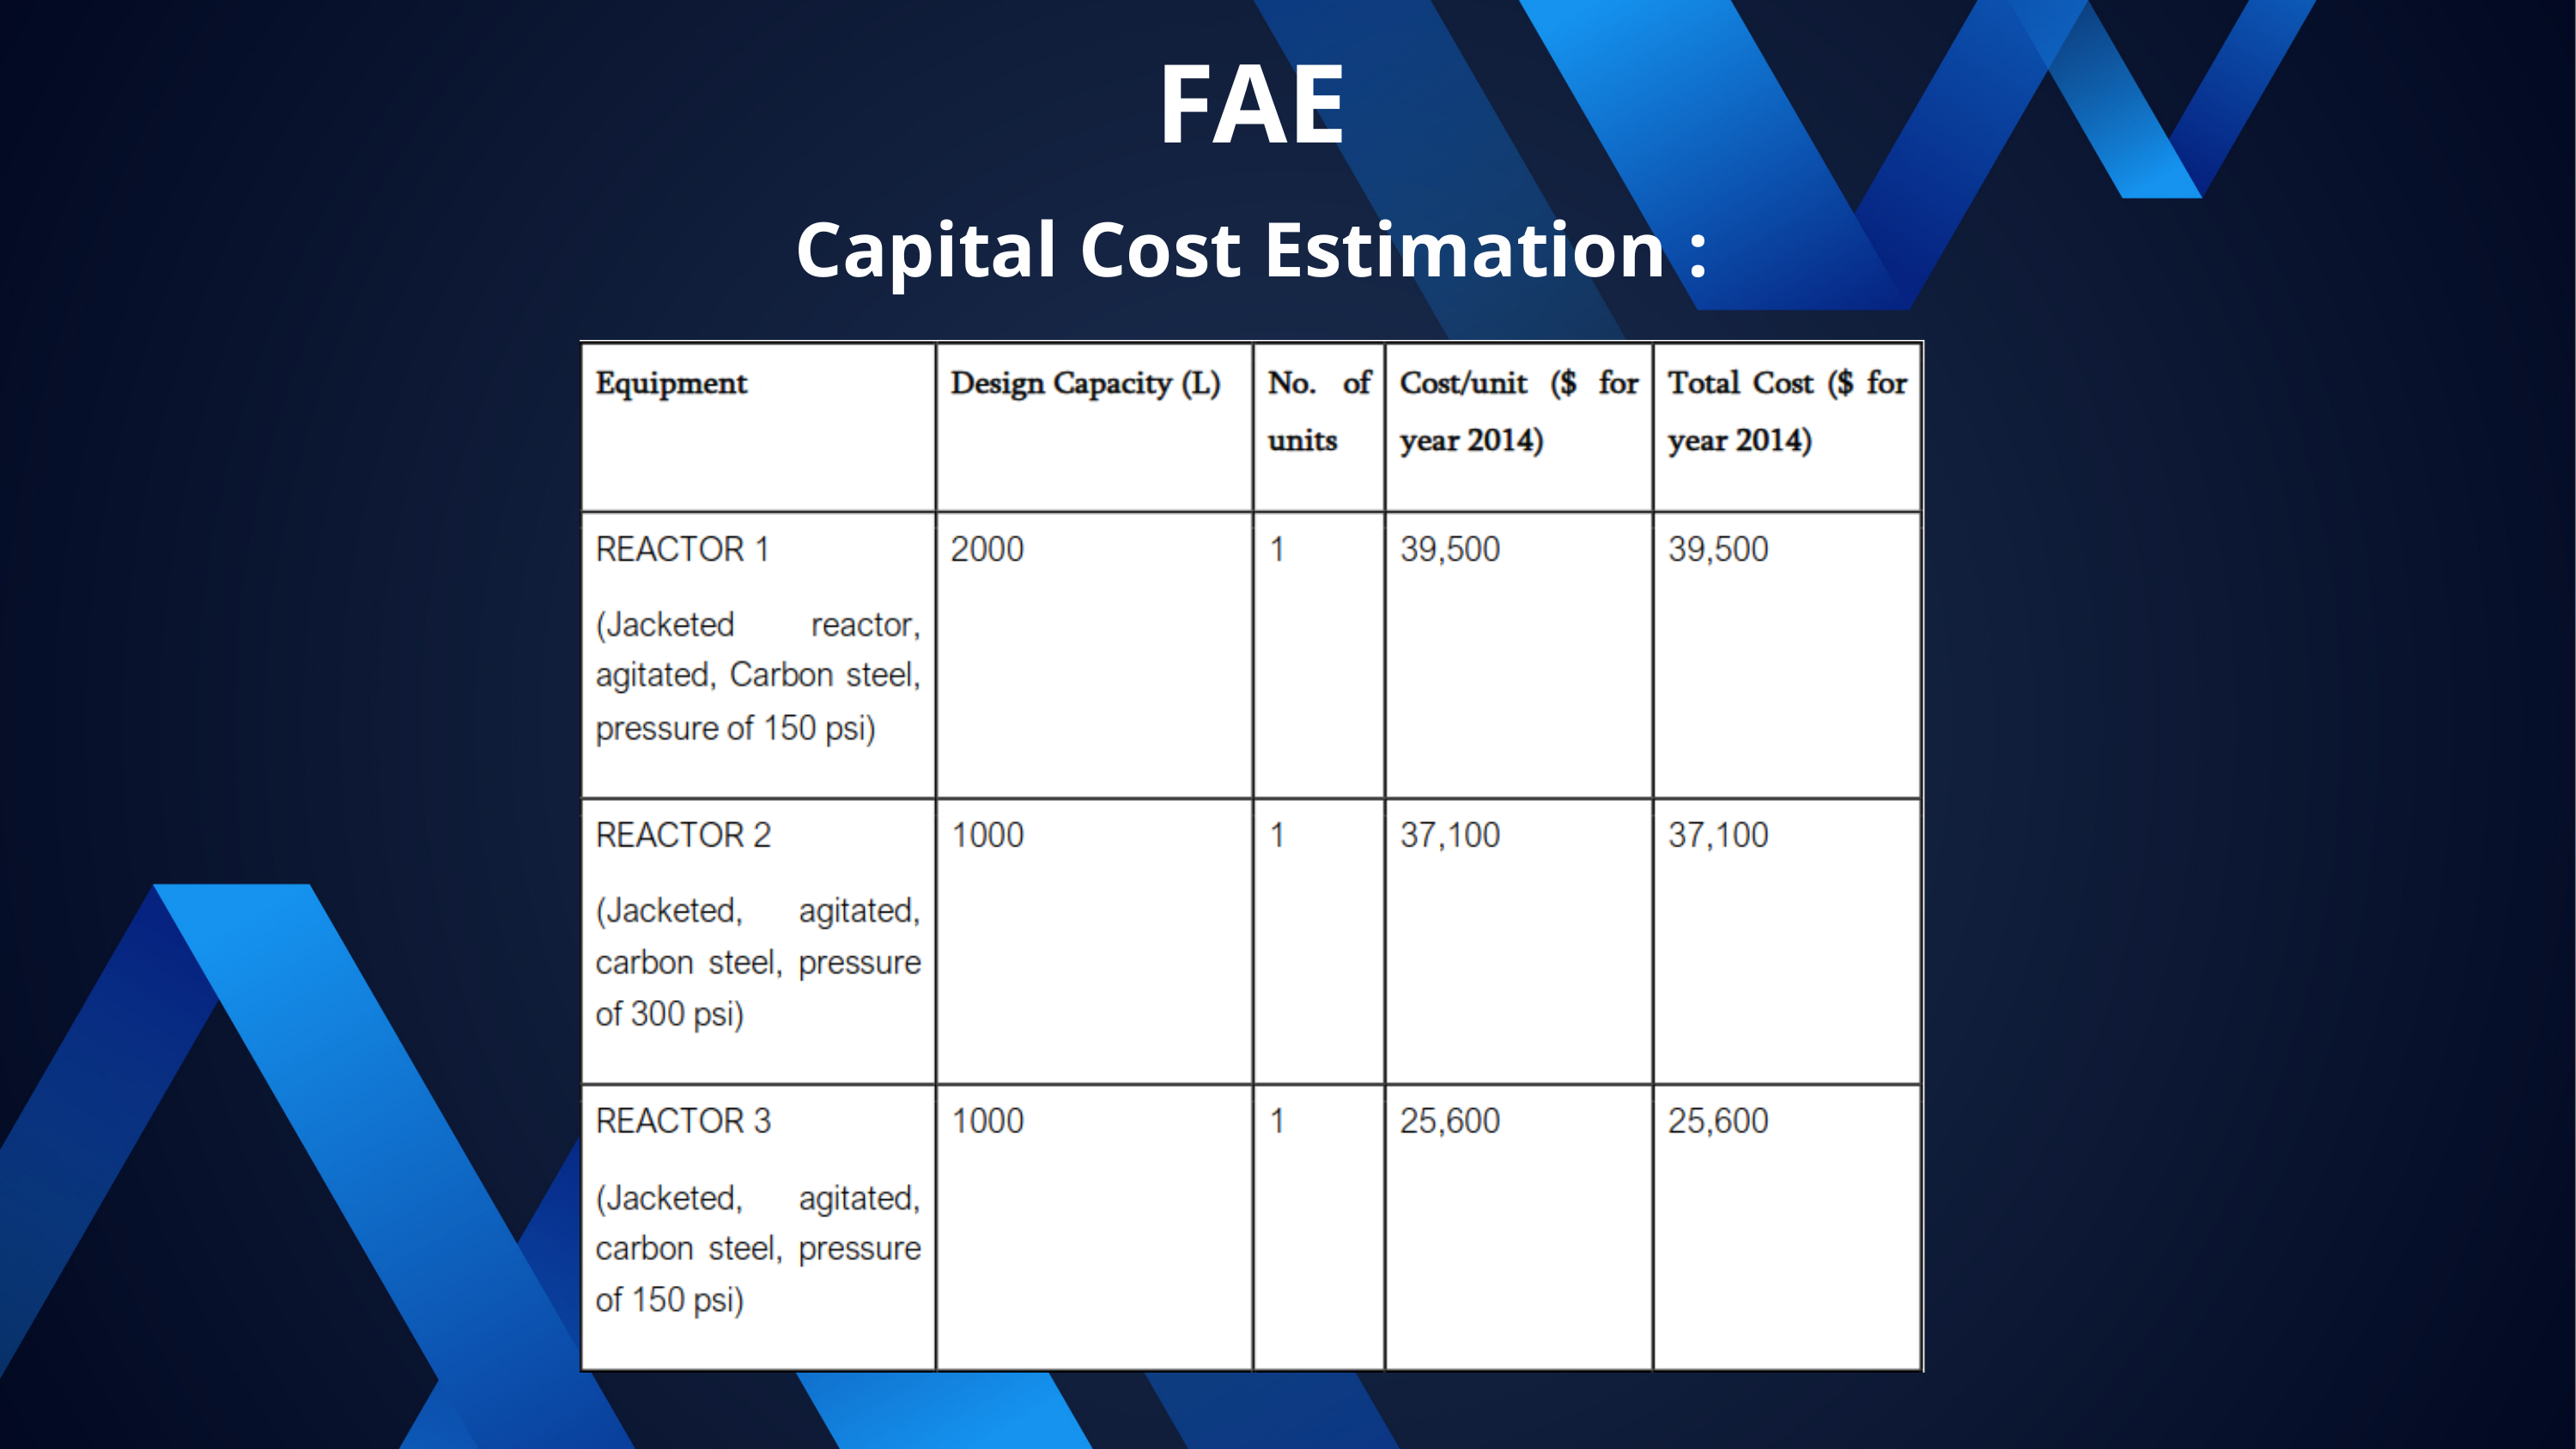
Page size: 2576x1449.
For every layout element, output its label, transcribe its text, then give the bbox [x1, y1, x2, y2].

text_box Capital Cost Estimation : [777, 186, 1727, 292]
text_box [579, 340, 1925, 1373]
text_box FAE [394, 12, 2110, 165]
text_box [0, 0, 2576, 1449]
